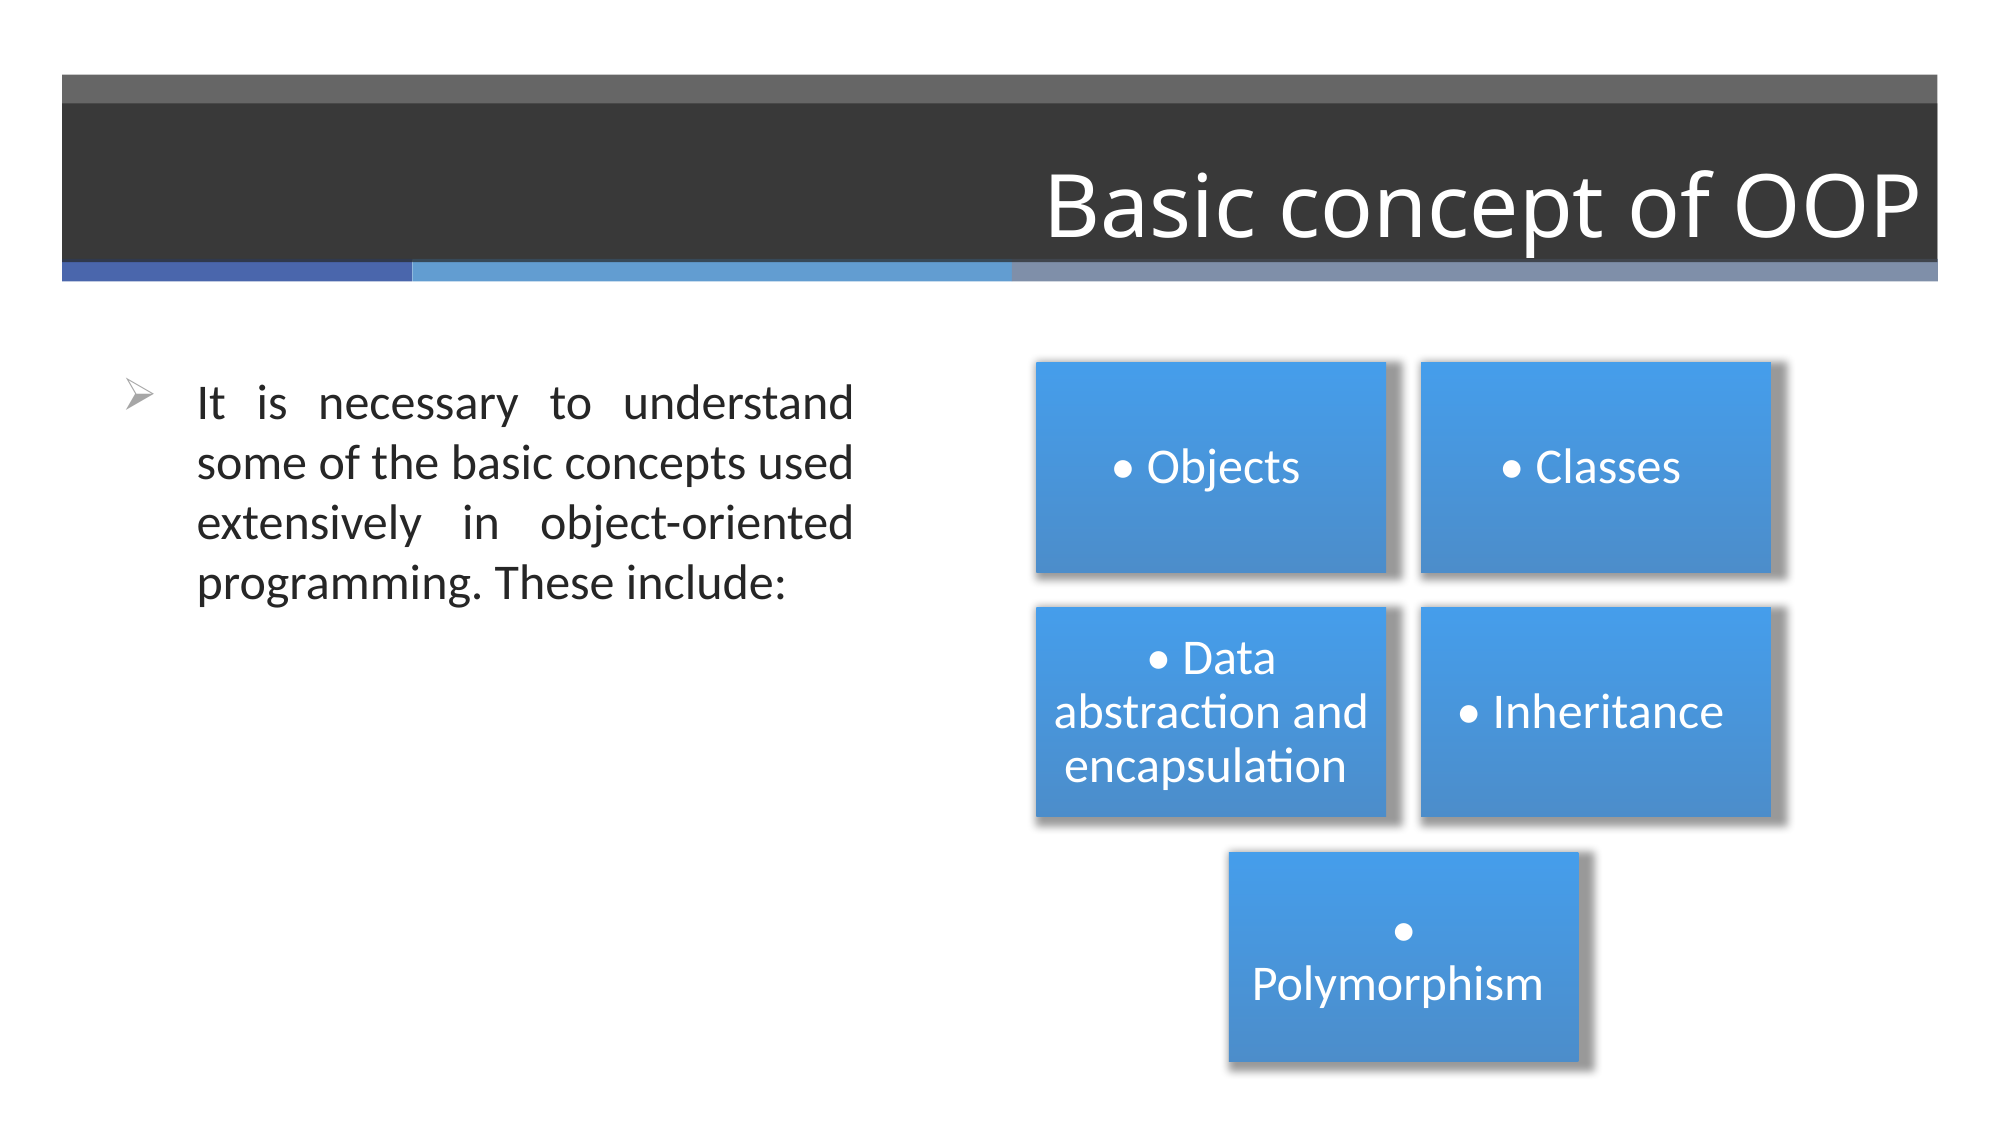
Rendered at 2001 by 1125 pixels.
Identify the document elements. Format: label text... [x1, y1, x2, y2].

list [869, 361, 1938, 1063]
list It is necessary to understand some of the basic concepts used extensively in object-oriented programming. These include: [107, 362, 853, 984]
title Basic concept of OOP [62, 103, 1938, 263]
